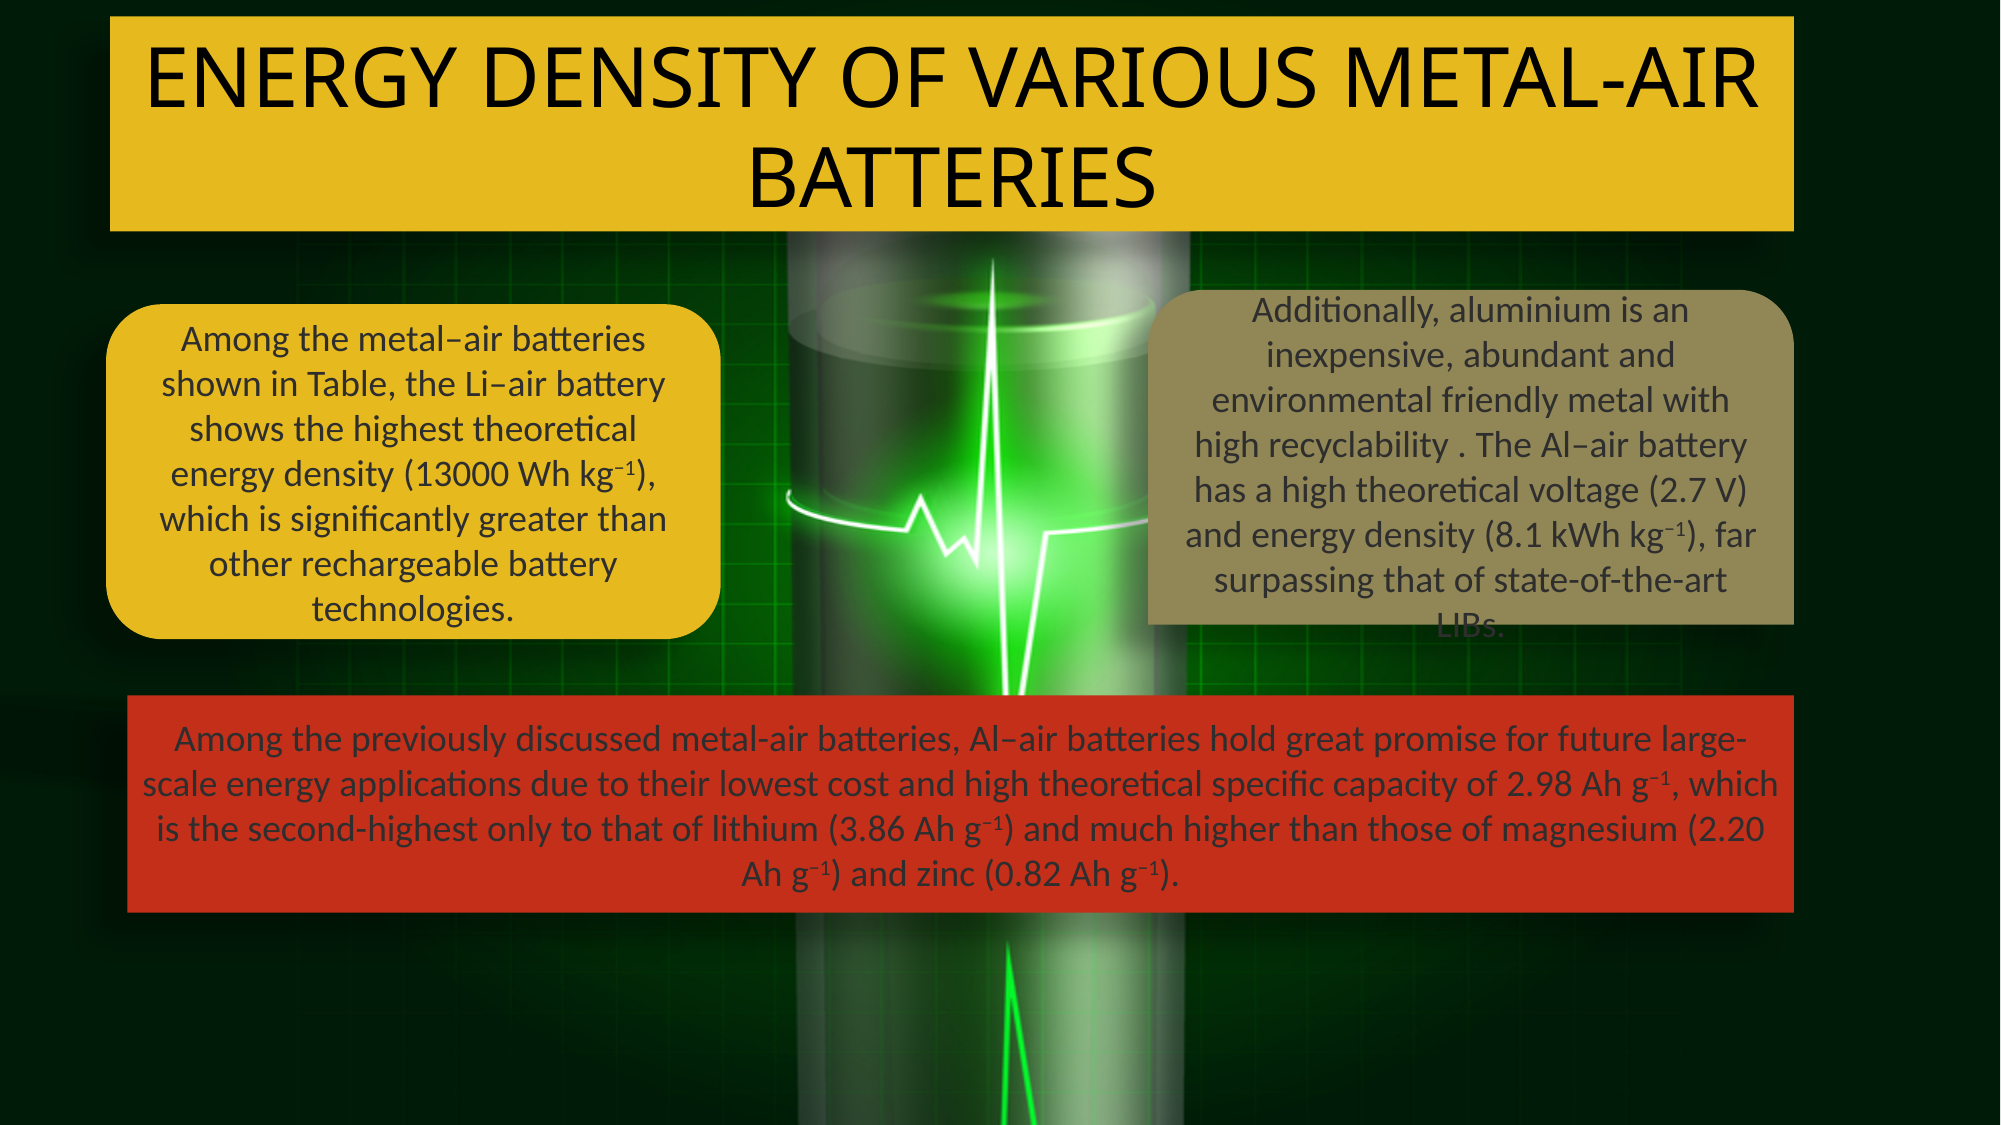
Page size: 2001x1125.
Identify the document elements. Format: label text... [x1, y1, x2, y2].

text_box Additionally, aluminium is an inexpensive, abundant and environmental friendly metal with high recyclability . The Al–air battery has a high theoretical voltage (2.7 V) and energy density (8.1 kWh kg−1), far surpassing that of state-of-the-art LIBs. [1146, 288, 1796, 627]
text_box Among the previously discussed metal-air batteries, Al–air batteries hold great promise for future large-scale energy applications due to their lowest cost and high theoretical specific capacity of 2.98 Ah g−1, which is the second-highest only to that of lithium (3.86 Ah g−1) and much higher than those of magnesium (2.20 Ah g−1) and zinc (0.82 Ah g−1). [126, 694, 1795, 914]
text_box ENERGY DENSITY OF VARIOUS METAL-AIR BATTERIES [109, 15, 1795, 233]
text_box Among the metal–air batteries shown in Table, the Li–air battery shows the highest theoretical energy density (13000 Wh kg−1), which is significantly greater than other rechargeable battery technologies. [104, 302, 723, 641]
picture [0, 0, 2001, 1125]
